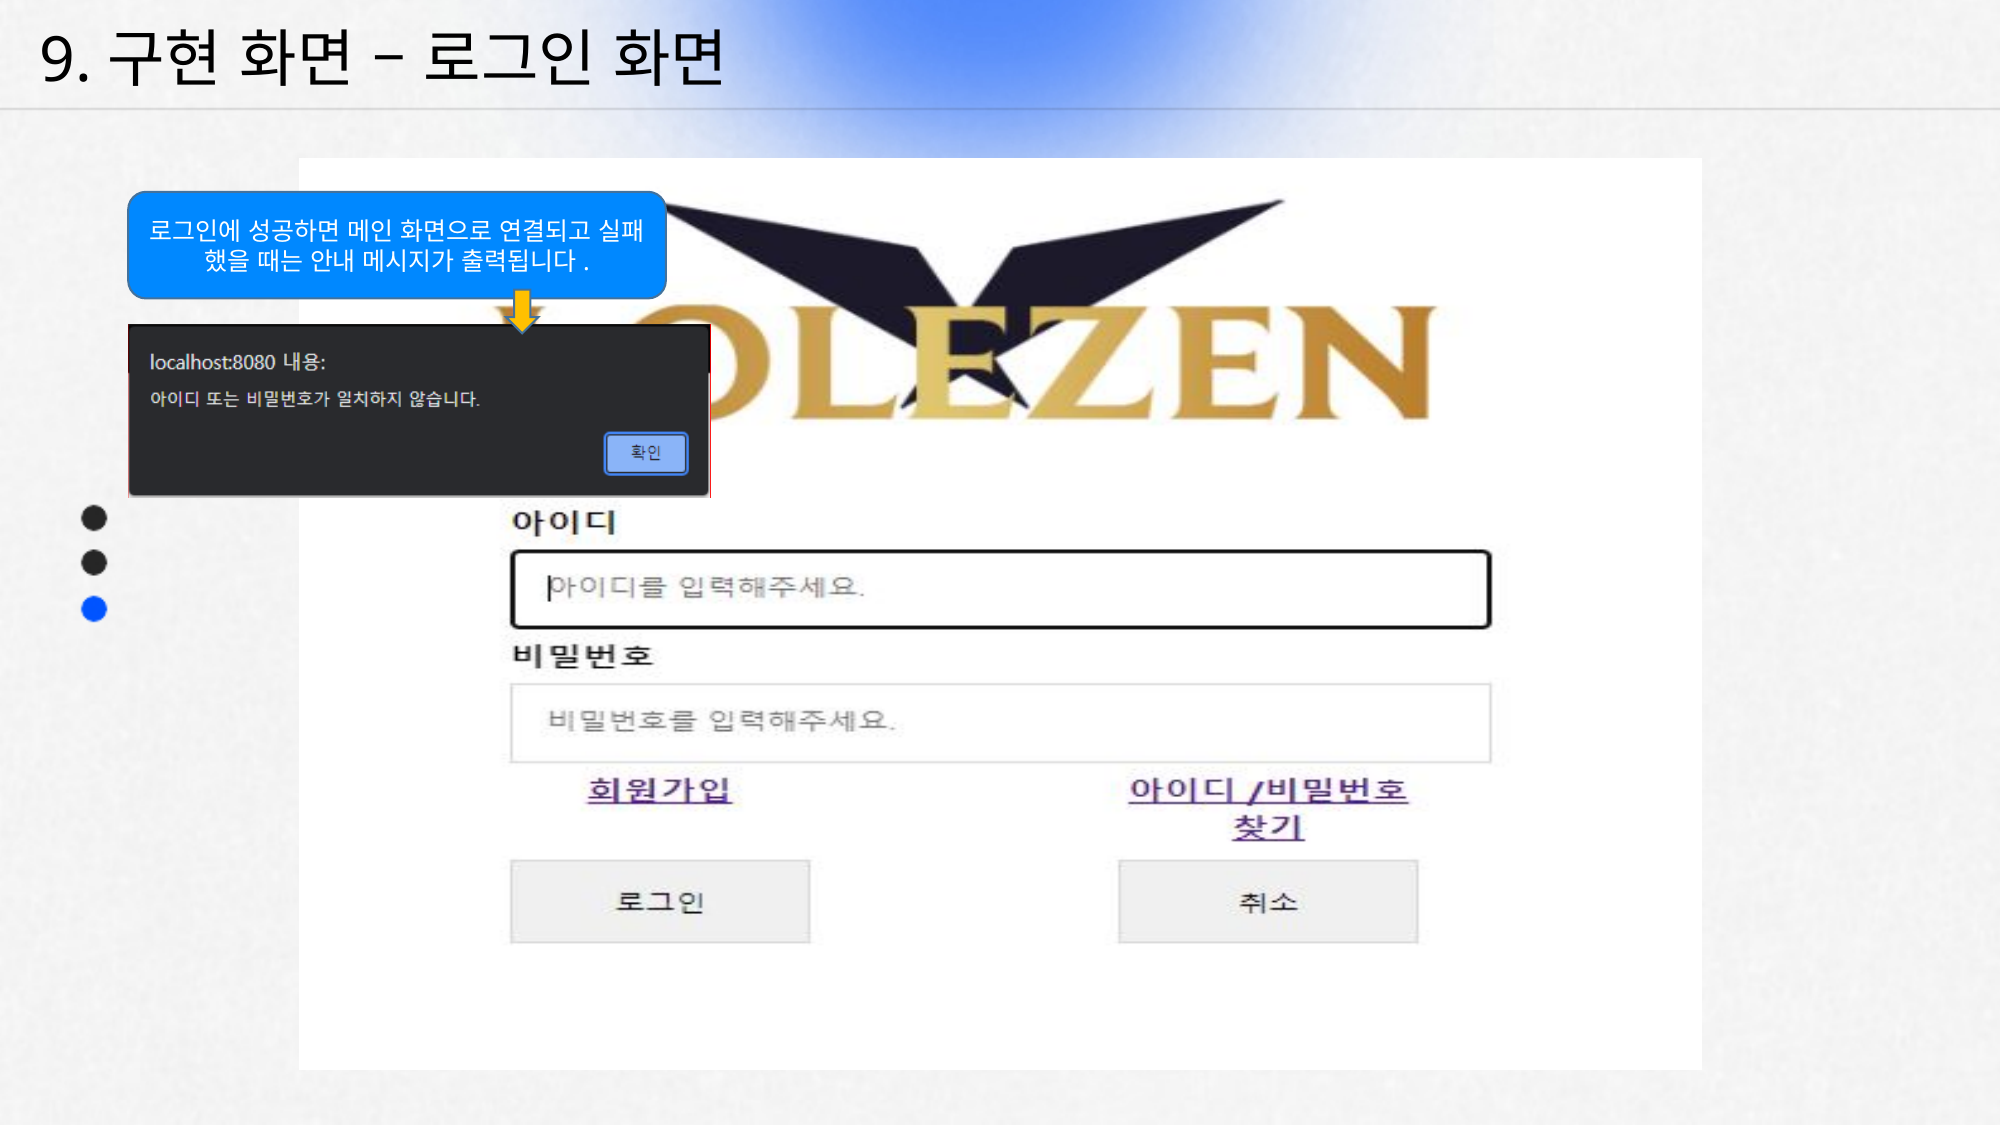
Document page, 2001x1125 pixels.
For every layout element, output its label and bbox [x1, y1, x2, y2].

picture [0, 0, 2000, 1125]
text_box [128, 324, 711, 498]
